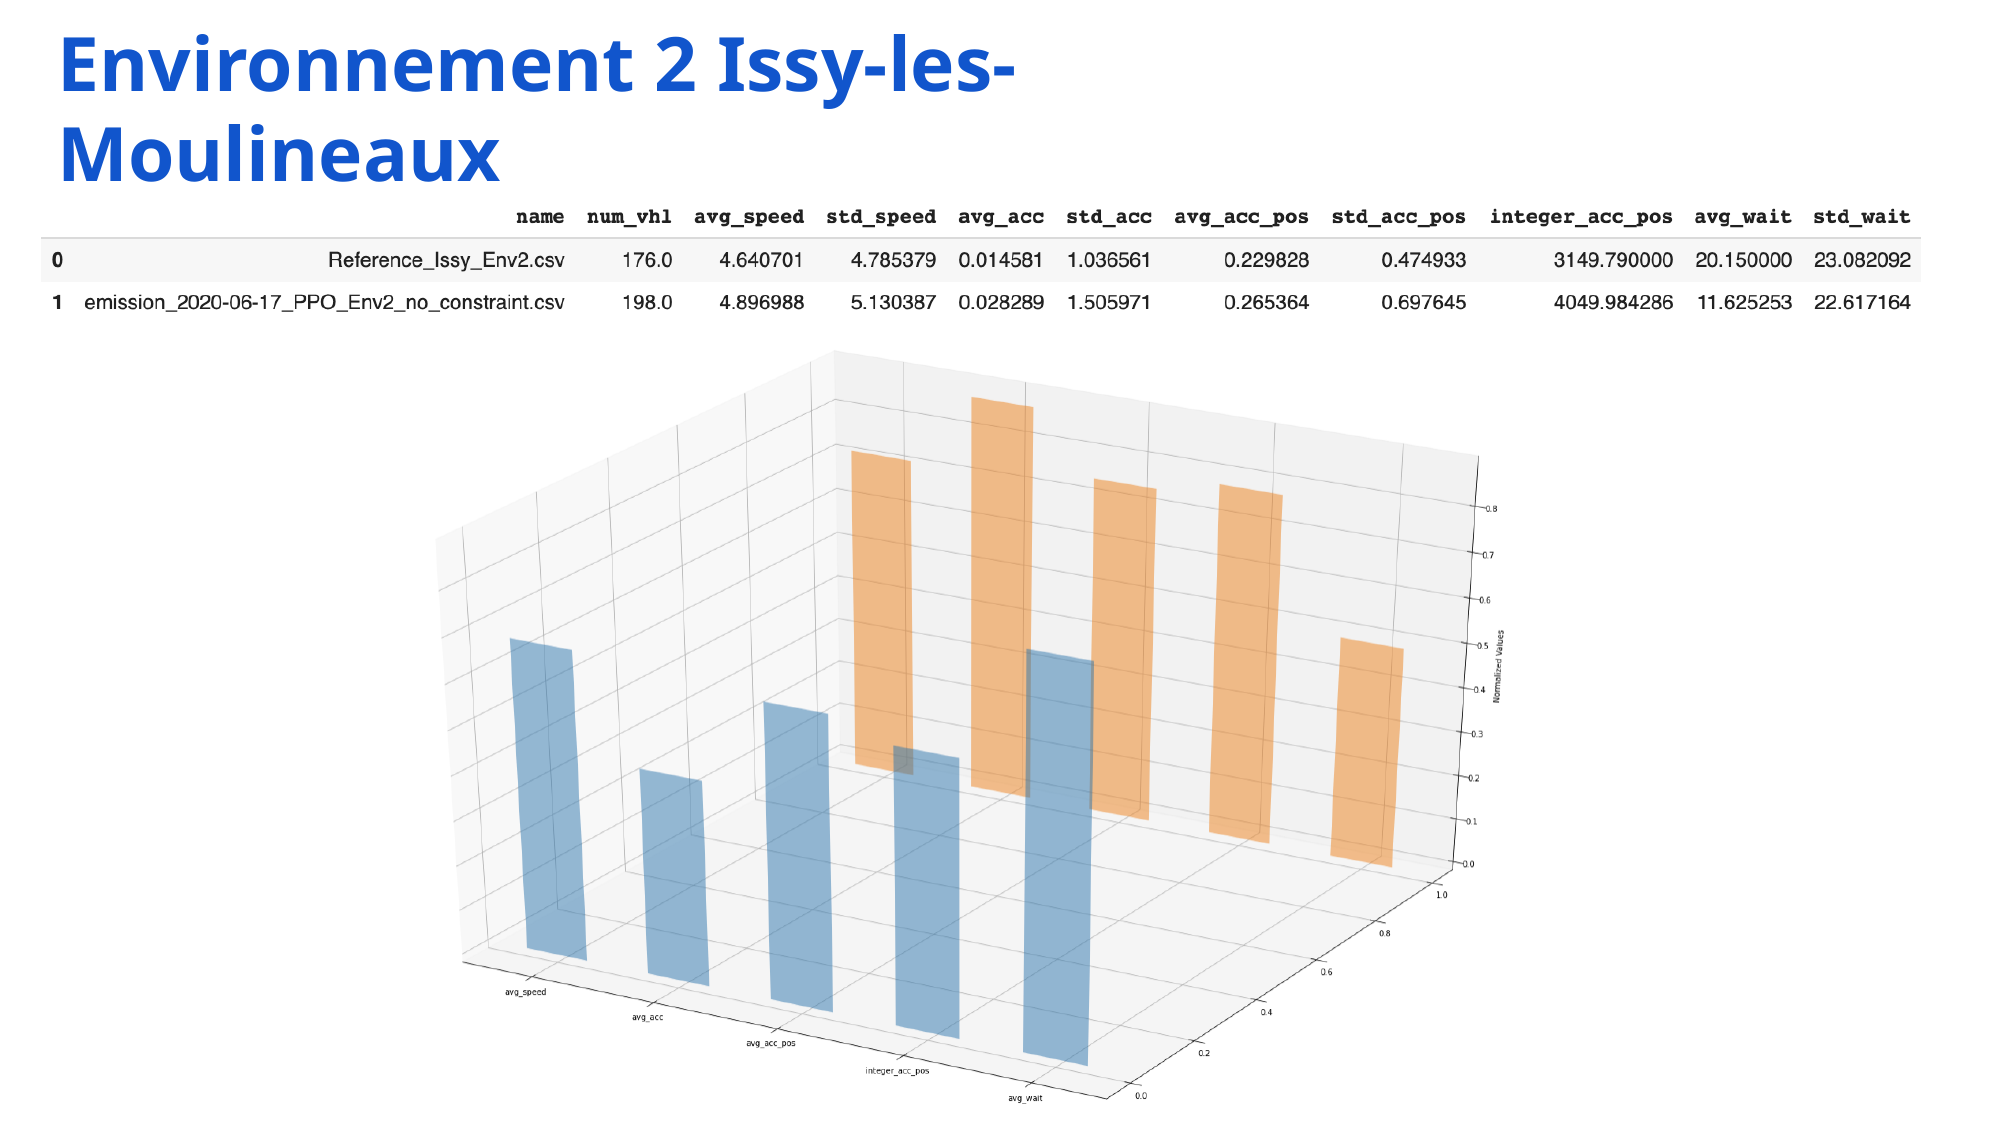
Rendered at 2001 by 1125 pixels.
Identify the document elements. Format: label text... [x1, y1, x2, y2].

picture [403, 342, 1557, 1123]
picture [39, 186, 1921, 332]
title Environnement 2 Issy-les-Moulineaux [49, 4, 1376, 186]
